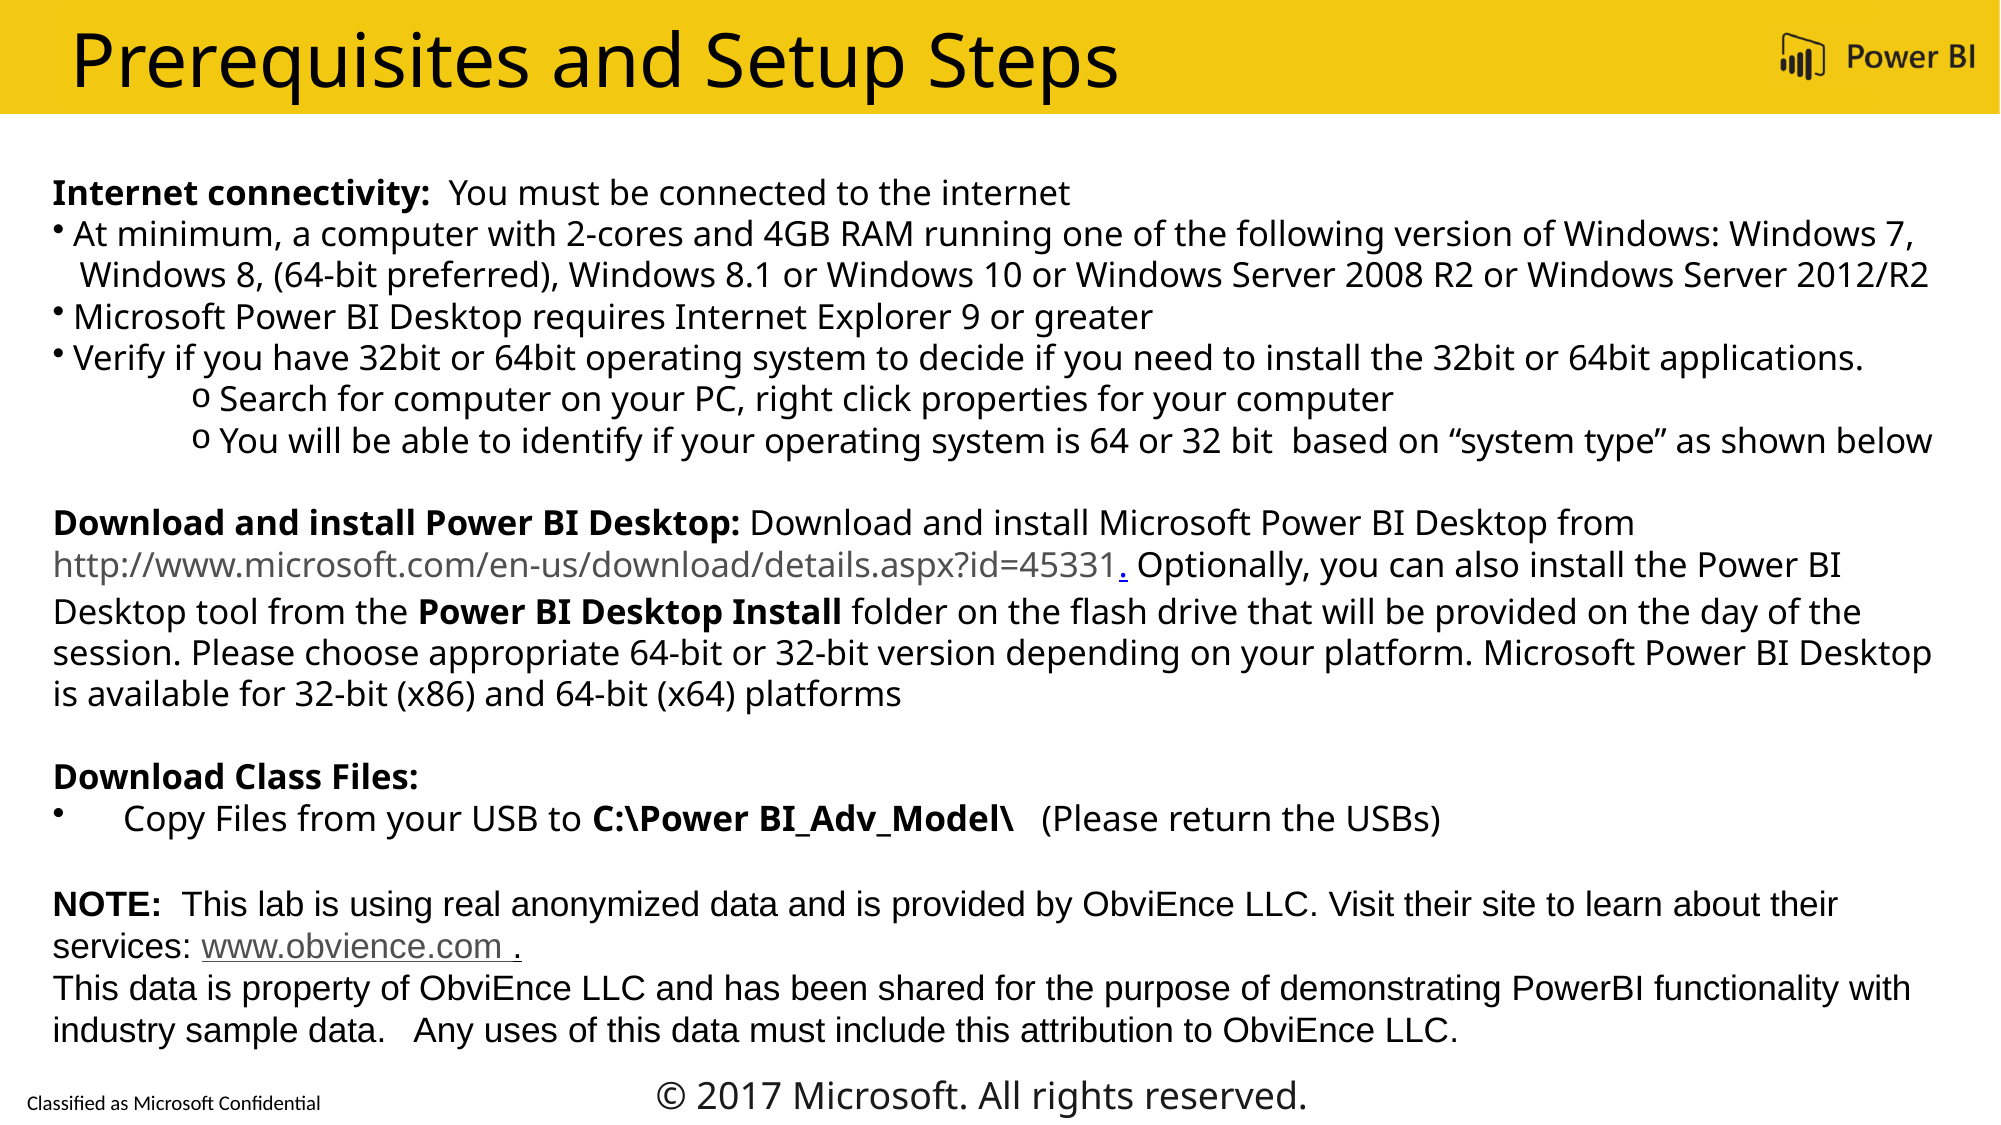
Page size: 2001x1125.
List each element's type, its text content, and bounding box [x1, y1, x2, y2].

text_box [0, 0, 2000, 115]
text_box Prerequisites and Setup Steps [55, 4, 1877, 110]
text_box Internet connectivity: You must be connected to the internet At minimum, a computer with 2-cores and 4GB RAM running one of the following version of Windows: Windows 7, Windows 8, (64-bit preferred), Windows 8.1 or Windows 10 or Windows Server 2008 R2 or Windows Server 2012/R2 Microsoft Power BI Desktop requires Internet Explorer 9 or greater Verify if you have 32bit or 64bit operating system to decide if you need to install the 32bit or 64bit applications. Search for computer on your PC, right click properties for your computer You will be able to identify if your operating system is 64 or 32 bit based on “system type” as shown below Download and install Power BI Desktop: Download and install Microsoft Power BI Desktop from http://www.microsoft.com/en-us/download/details.aspx?id=45331. Optionally, you can also install the Power BI Desktop tool from the Power BI Desktop Install folder on the flash drive that will be provided on the day of the session. Please choose appropriate 64-bit or 32-bit version depending on your platform. Microsoft Power BI Desktop is available for 32-bit (x86) and 64-bit (x64) platforms Download Class Files: Copy Files from your USB to C:\Power BI_Adv_Model\ (Please return the USBs) NOTE: This lab is using real anonymized data and is provided by ObviEnce LLC. Visit their site to learn about their services: www.obvience.com . This data is property of ObviEnce LLC and has been shared for the purpose of demonstrating PowerBI functionality with industry sample data. Any uses of this data must include this attribution to ObviEnce LLC. [37, 116, 1962, 1104]
picture [1768, 23, 1985, 91]
